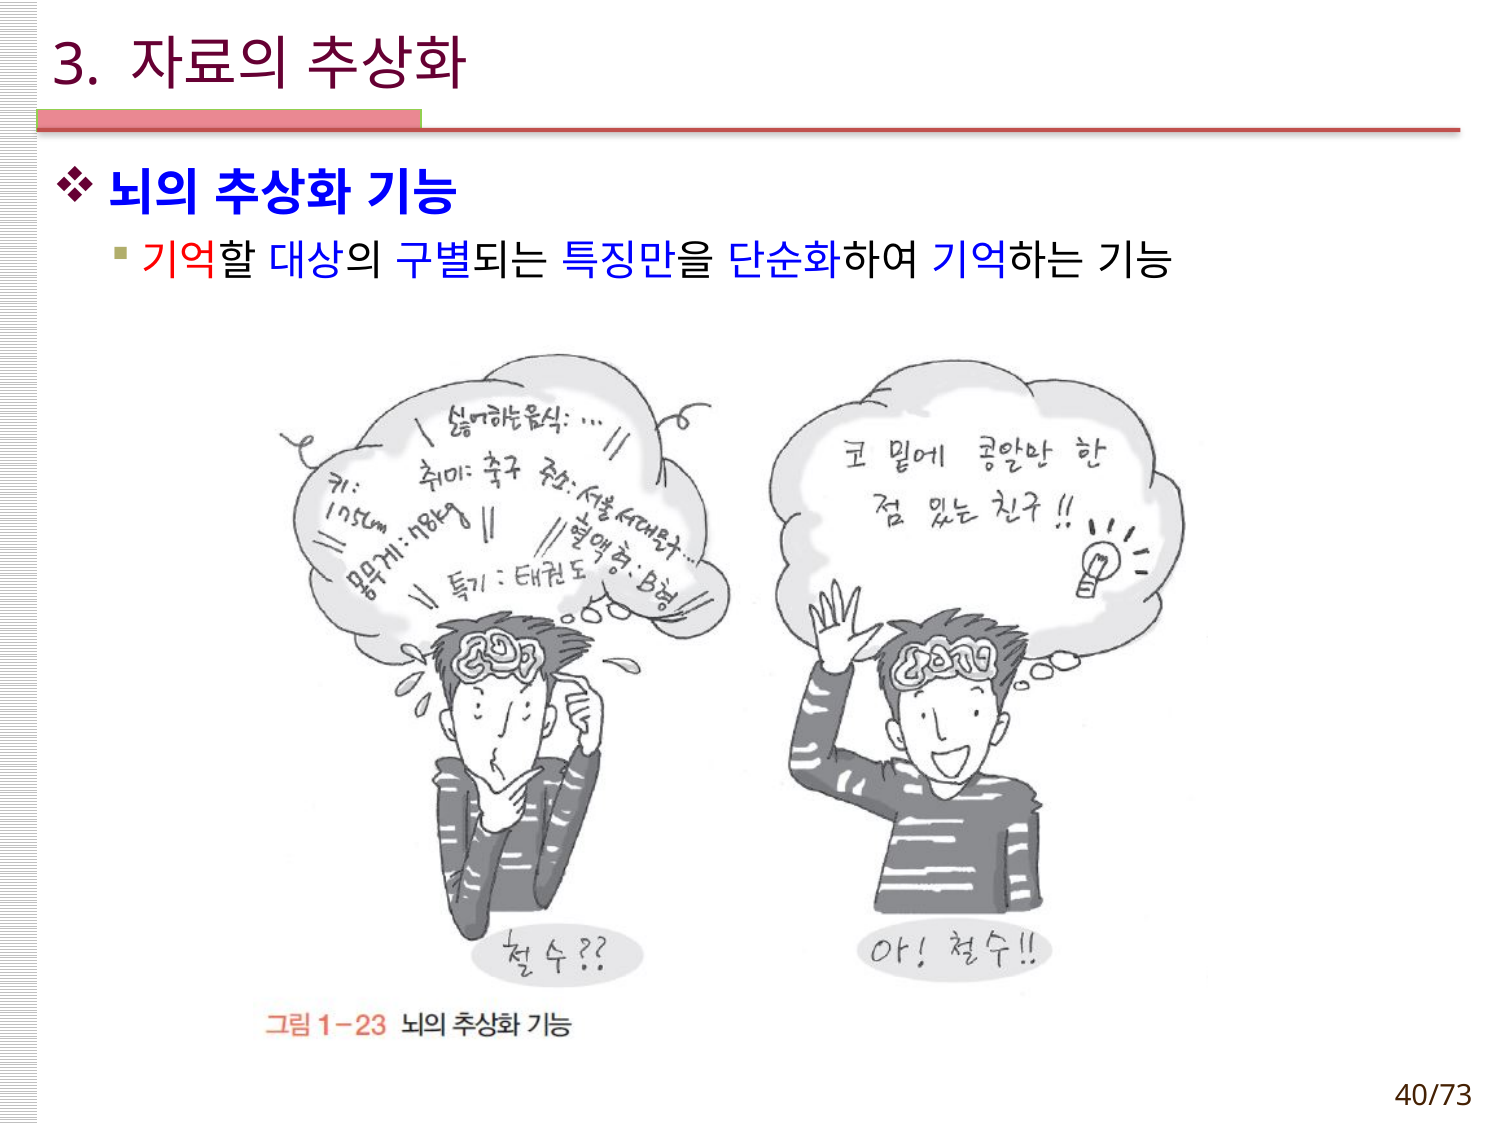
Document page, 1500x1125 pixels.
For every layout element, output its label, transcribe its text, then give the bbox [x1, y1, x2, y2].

title 3. 자료의 추상화 [37, 13, 1278, 109]
picture [253, 314, 1208, 1044]
list 뇌의 추상화 기능 기억할 대상의 구별되는 특징만을 단순화하여 기억하는 기능 [37, 152, 1463, 1071]
